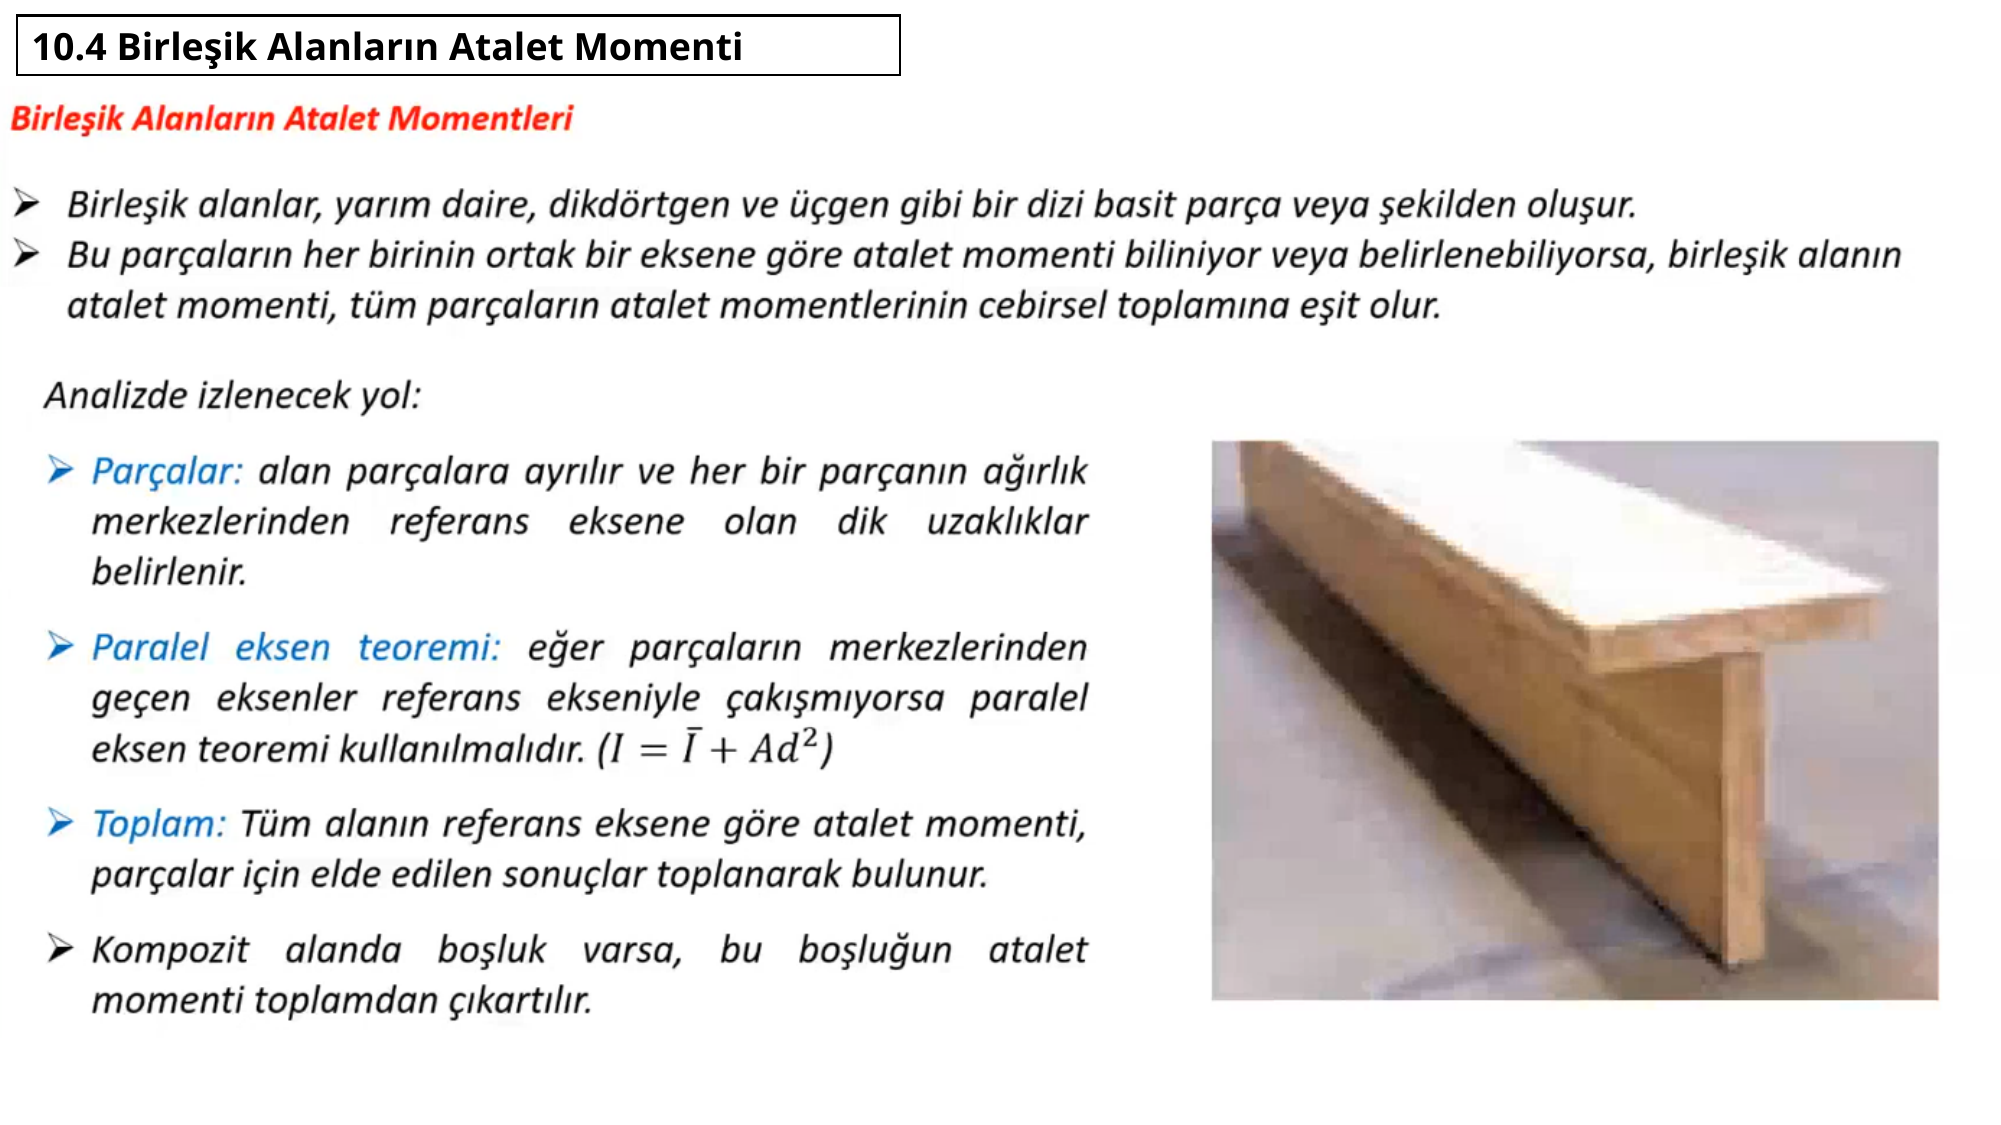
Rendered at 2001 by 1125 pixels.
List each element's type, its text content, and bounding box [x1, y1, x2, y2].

text_box 10.4 Birleşik Alanların Atalet Momenti [16, 14, 901, 76]
picture [0, 86, 2000, 1038]
